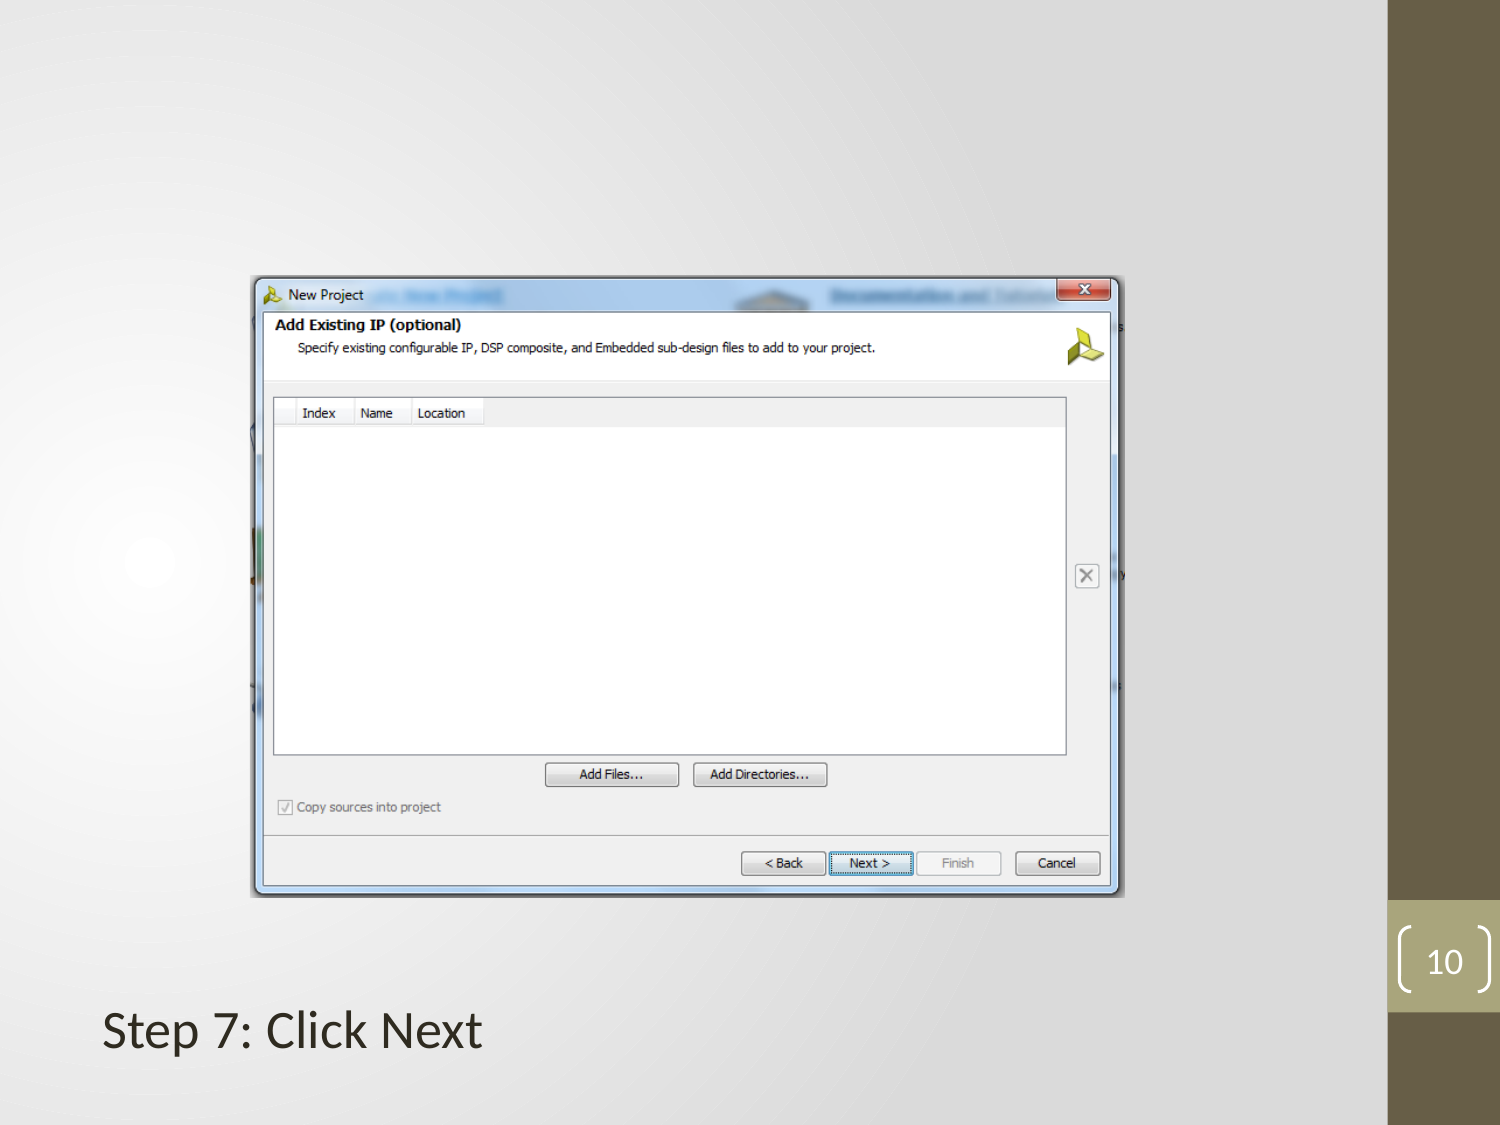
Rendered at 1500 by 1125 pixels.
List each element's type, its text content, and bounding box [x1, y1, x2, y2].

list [249, 274, 1126, 899]
text_box Step 7: Click Next [87, 987, 1213, 1068]
slide_number 10 [1397, 925, 1492, 994]
